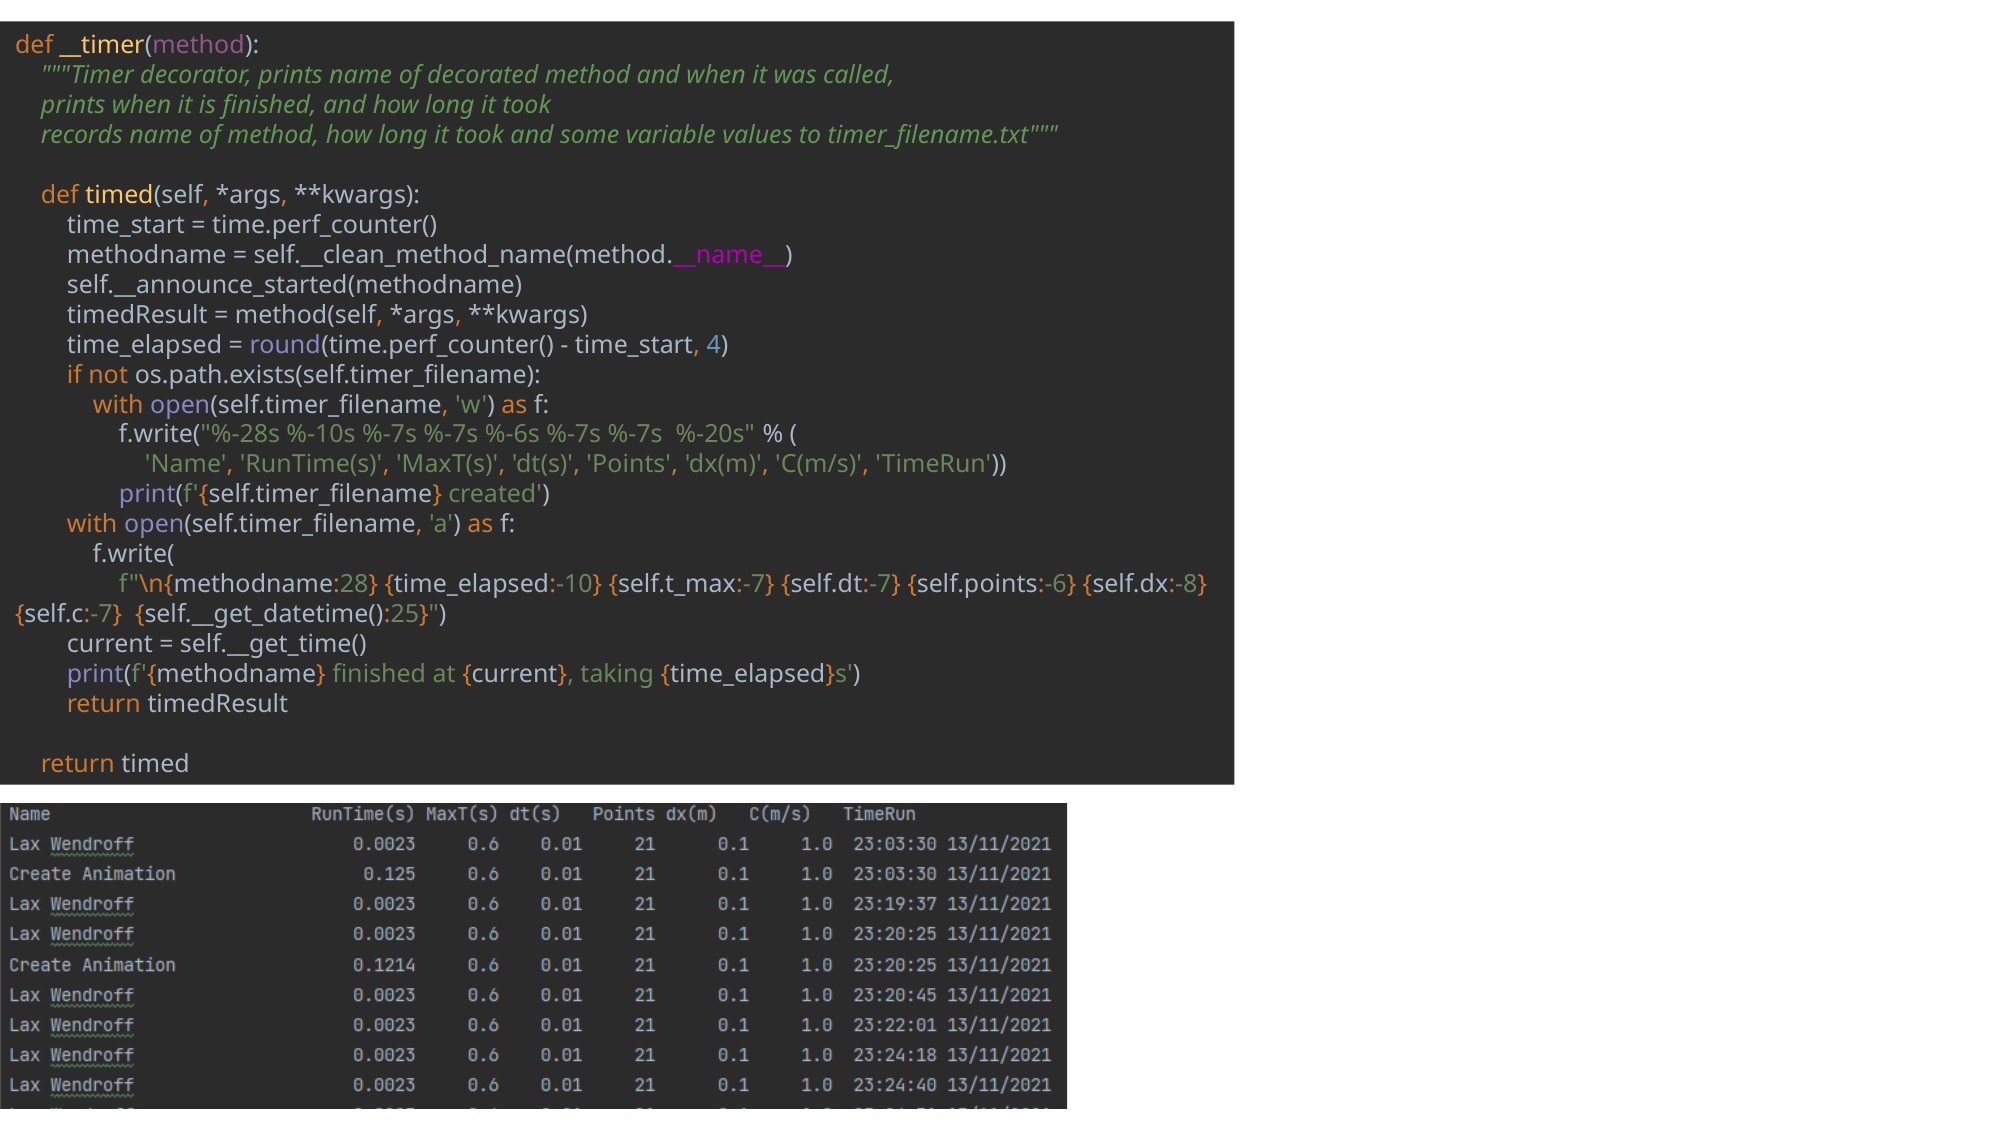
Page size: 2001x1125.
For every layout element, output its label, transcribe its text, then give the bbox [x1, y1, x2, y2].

text_box def __timer(method): """Timer decorator, prints name of decorated method and when it was called, prints when it is finished, and how long it took records name of method, how long it took and some variable values to timer_filename.txt""" def timed(self, *args, **kwargs): time_start = time.perf_counter() methodname = self.__clean_method_name(method.__name__) self.__announce_started(methodname) timedResult = method(self, *args, **kwargs) time_elapsed = round(time.perf_counter() - time_start, 4) if not os.path.exists(self.timer_filename): with open(self.timer_filename, 'w') as f: f.write("%-28s %-10s %-7s %-7s %-6s %-7s %-7s %-20s" % ( 'Name', 'RunTime(s)', 'MaxT(s)', 'dt(s)', 'Points', 'dx(m)', 'C(m/s)', 'TimeRun')) print(f'{self.timer_filename} created') with open(self.timer_filename, 'a') as f: f.write( f"\n{methodname:28} {time_elapsed:-10} {self.t_max:-7} {self.dt:-7} {self.points:-6} {self.dx:-8} {self.c:-7} {self.__get_datetime():25}") current = self.__get_time() print(f'{methodname} finished at {current}, taking {time_elapsed}s') return timedResult return timed [0, 21, 1235, 785]
picture [0, 803, 1068, 1109]
